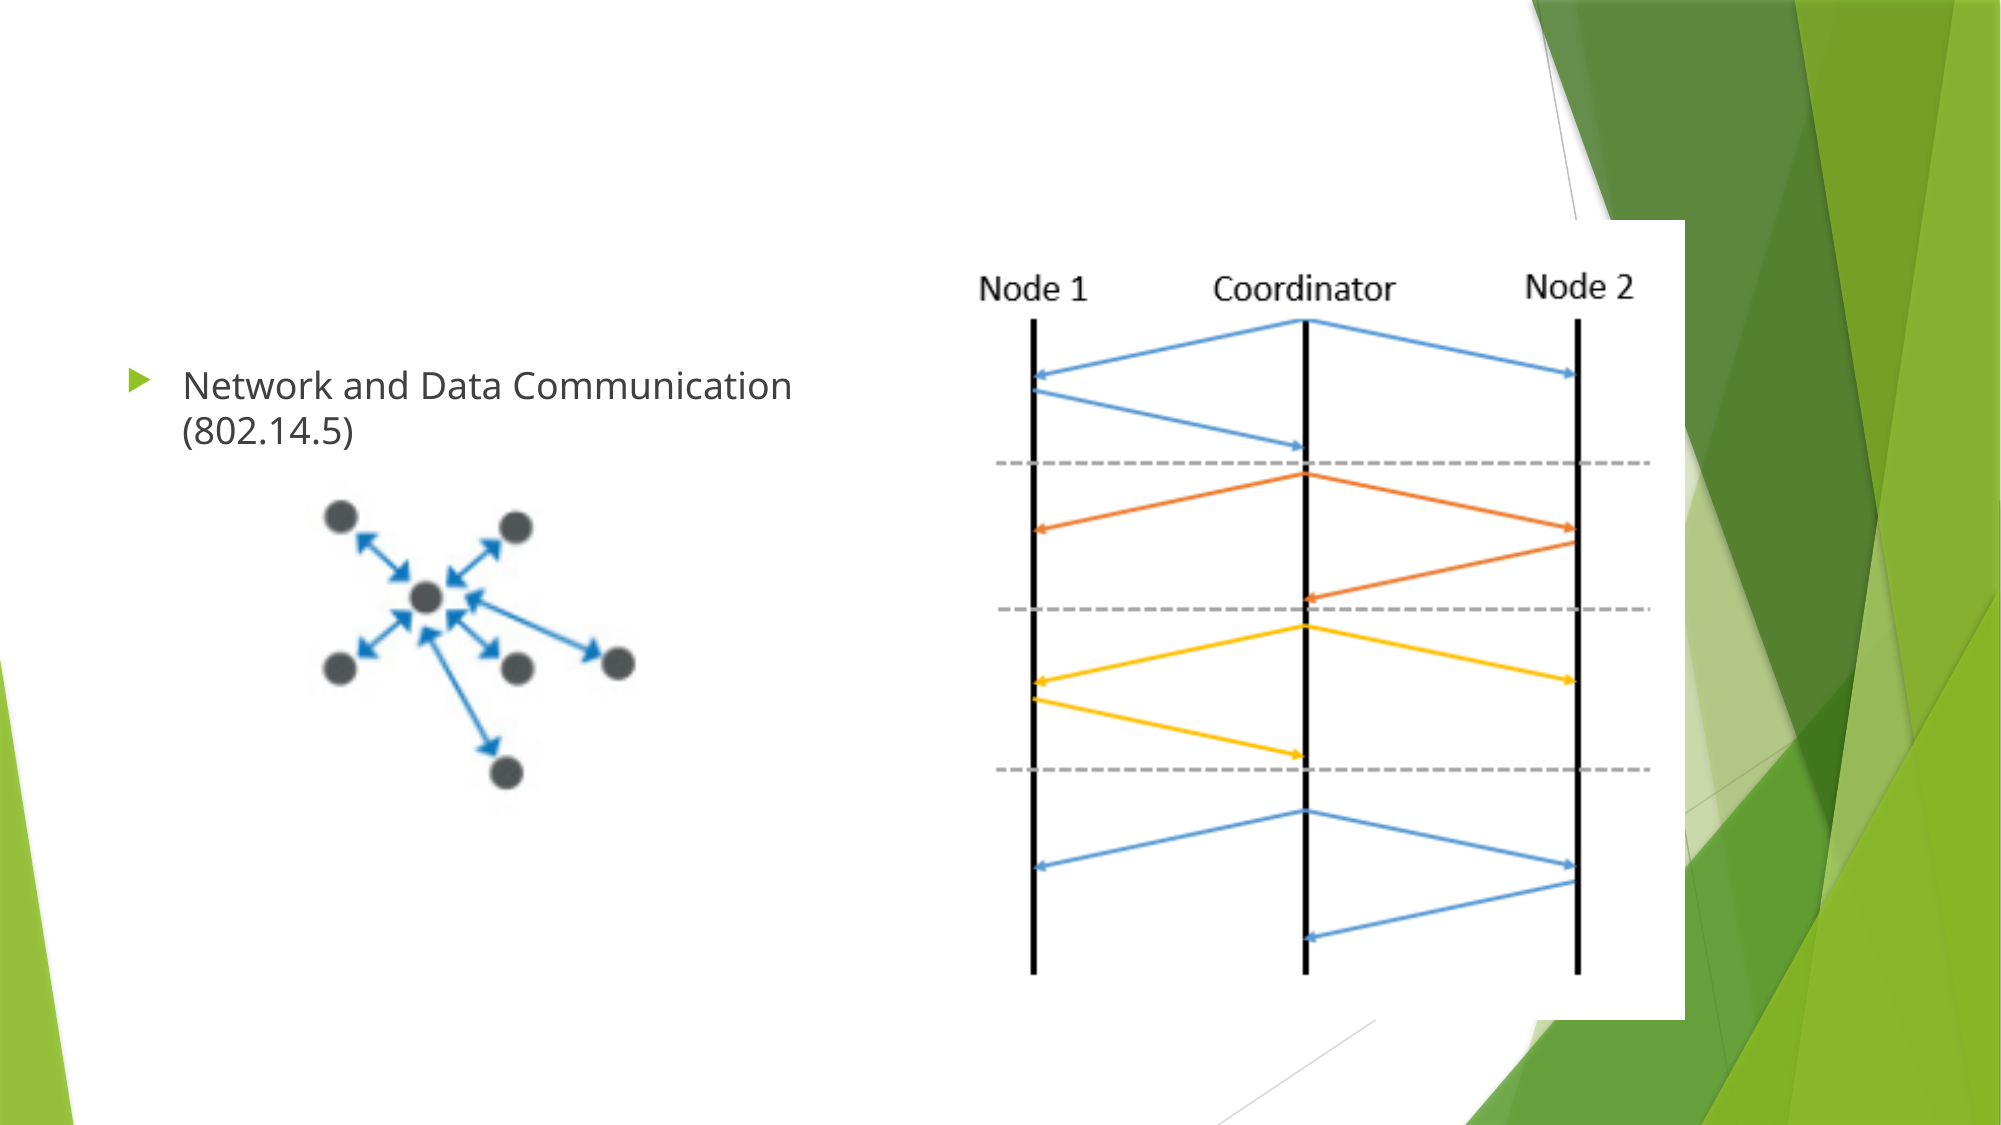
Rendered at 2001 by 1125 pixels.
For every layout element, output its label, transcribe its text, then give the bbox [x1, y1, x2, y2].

picture [300, 464, 686, 837]
picture [949, 220, 1686, 1021]
list Network and Data Communication (802.14.5) [111, 354, 944, 992]
